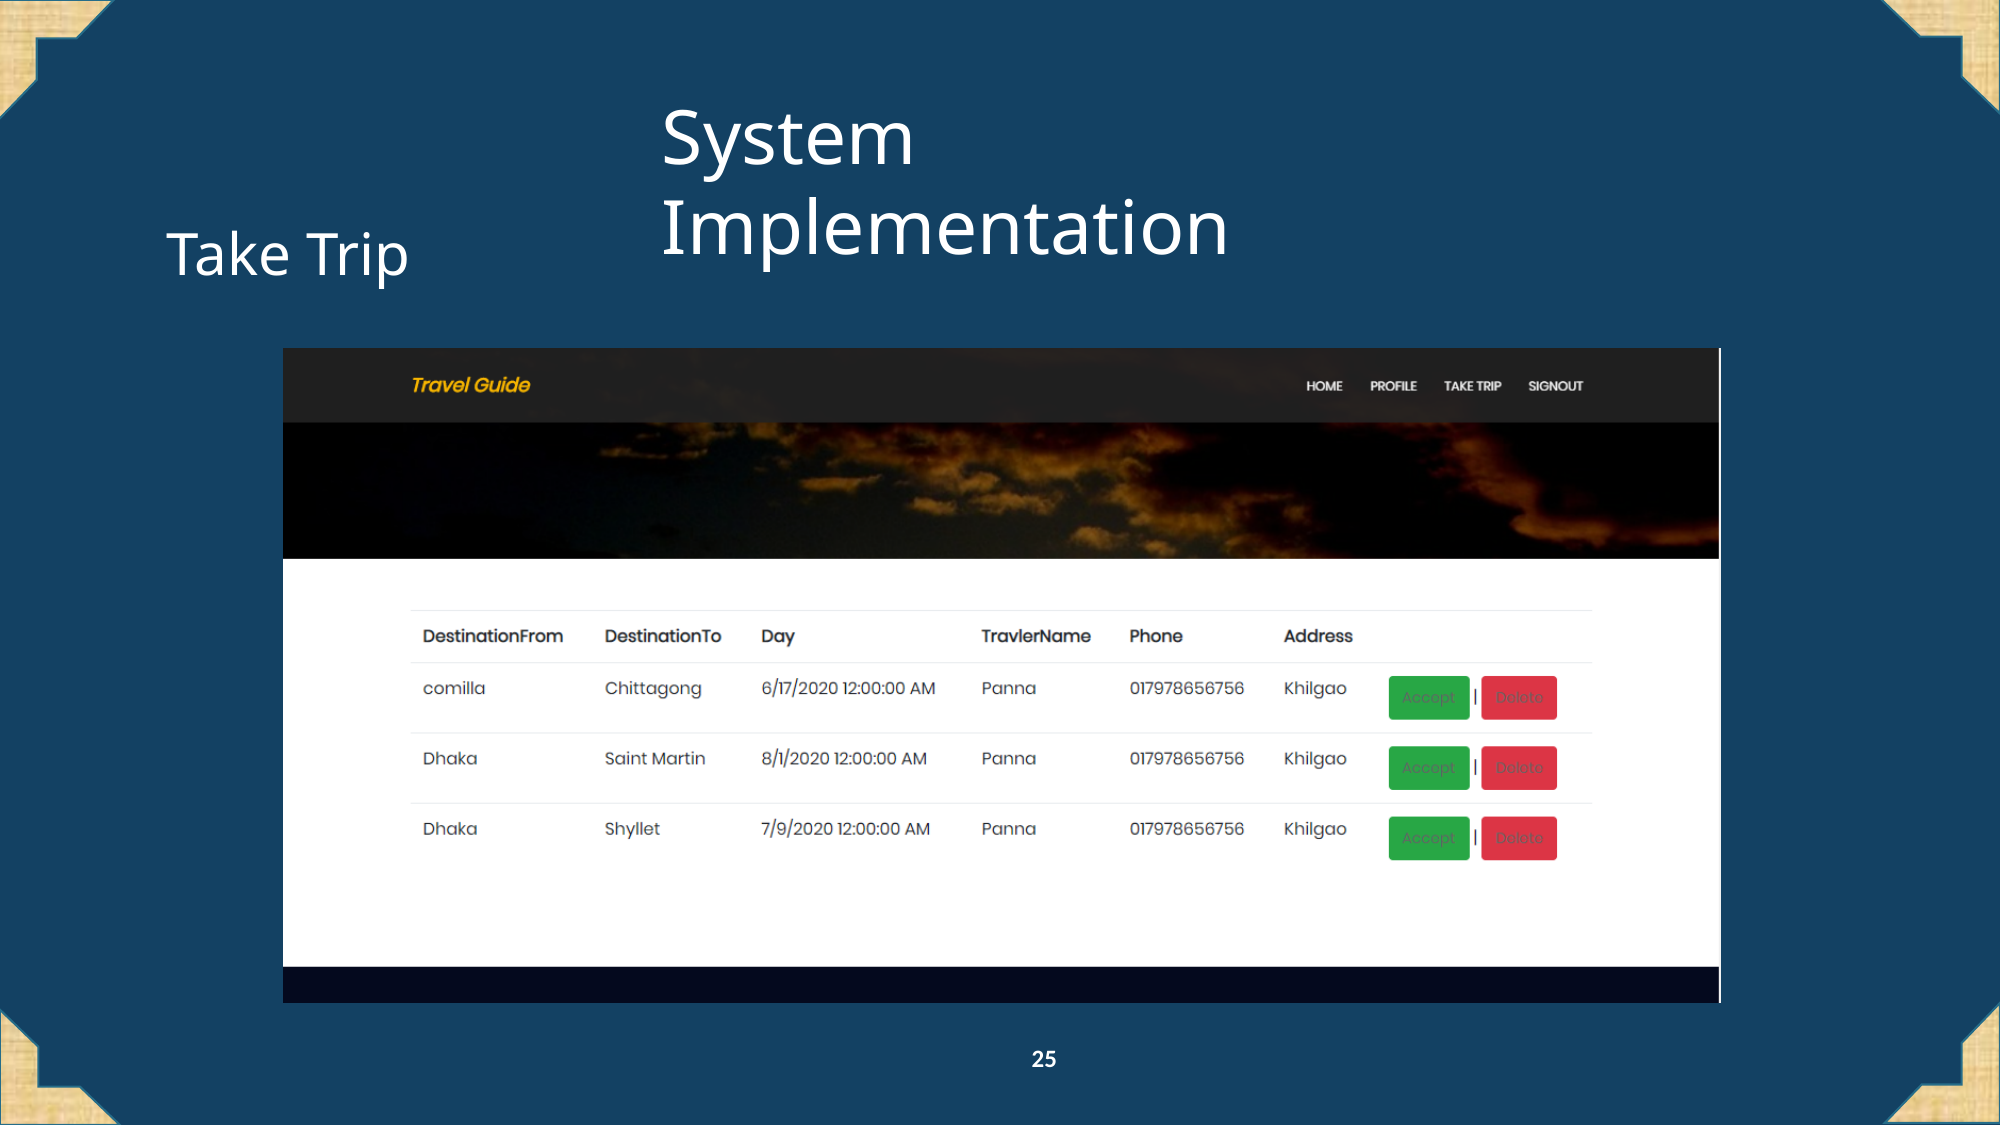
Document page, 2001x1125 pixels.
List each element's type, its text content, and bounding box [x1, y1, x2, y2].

text_box 25 [1016, 1034, 1104, 1080]
text_box [1880, 0, 2000, 115]
text_box System Implementation [647, 81, 1490, 277]
text_box [1882, 1001, 2000, 1124]
text_box Take Trip [152, 209, 560, 295]
text_box [0, 0, 116, 120]
text_box [0, 1008, 122, 1125]
picture [283, 348, 1721, 1003]
